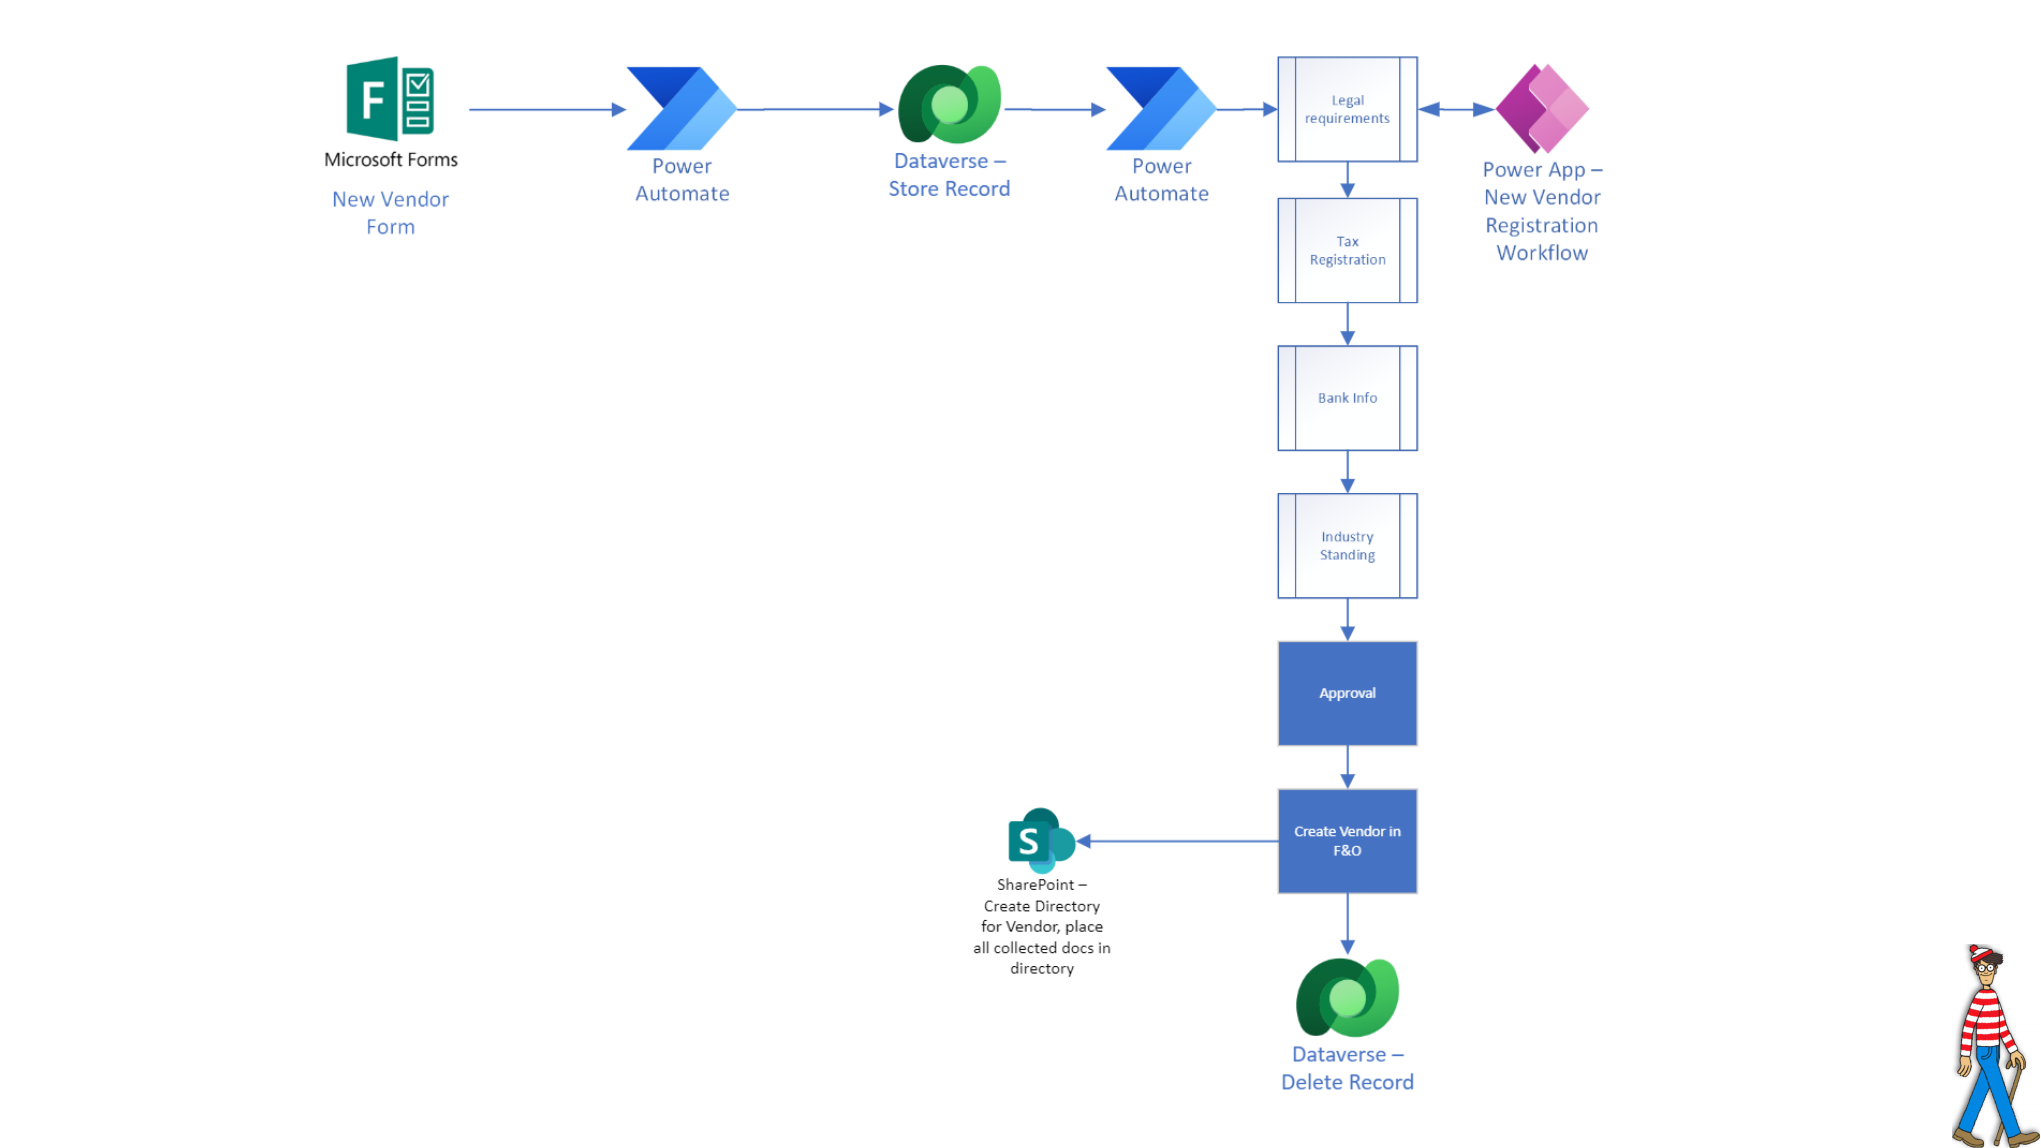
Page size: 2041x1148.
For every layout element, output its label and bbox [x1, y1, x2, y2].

picture [290, 5, 1750, 1142]
picture [1952, 944, 2041, 1148]
